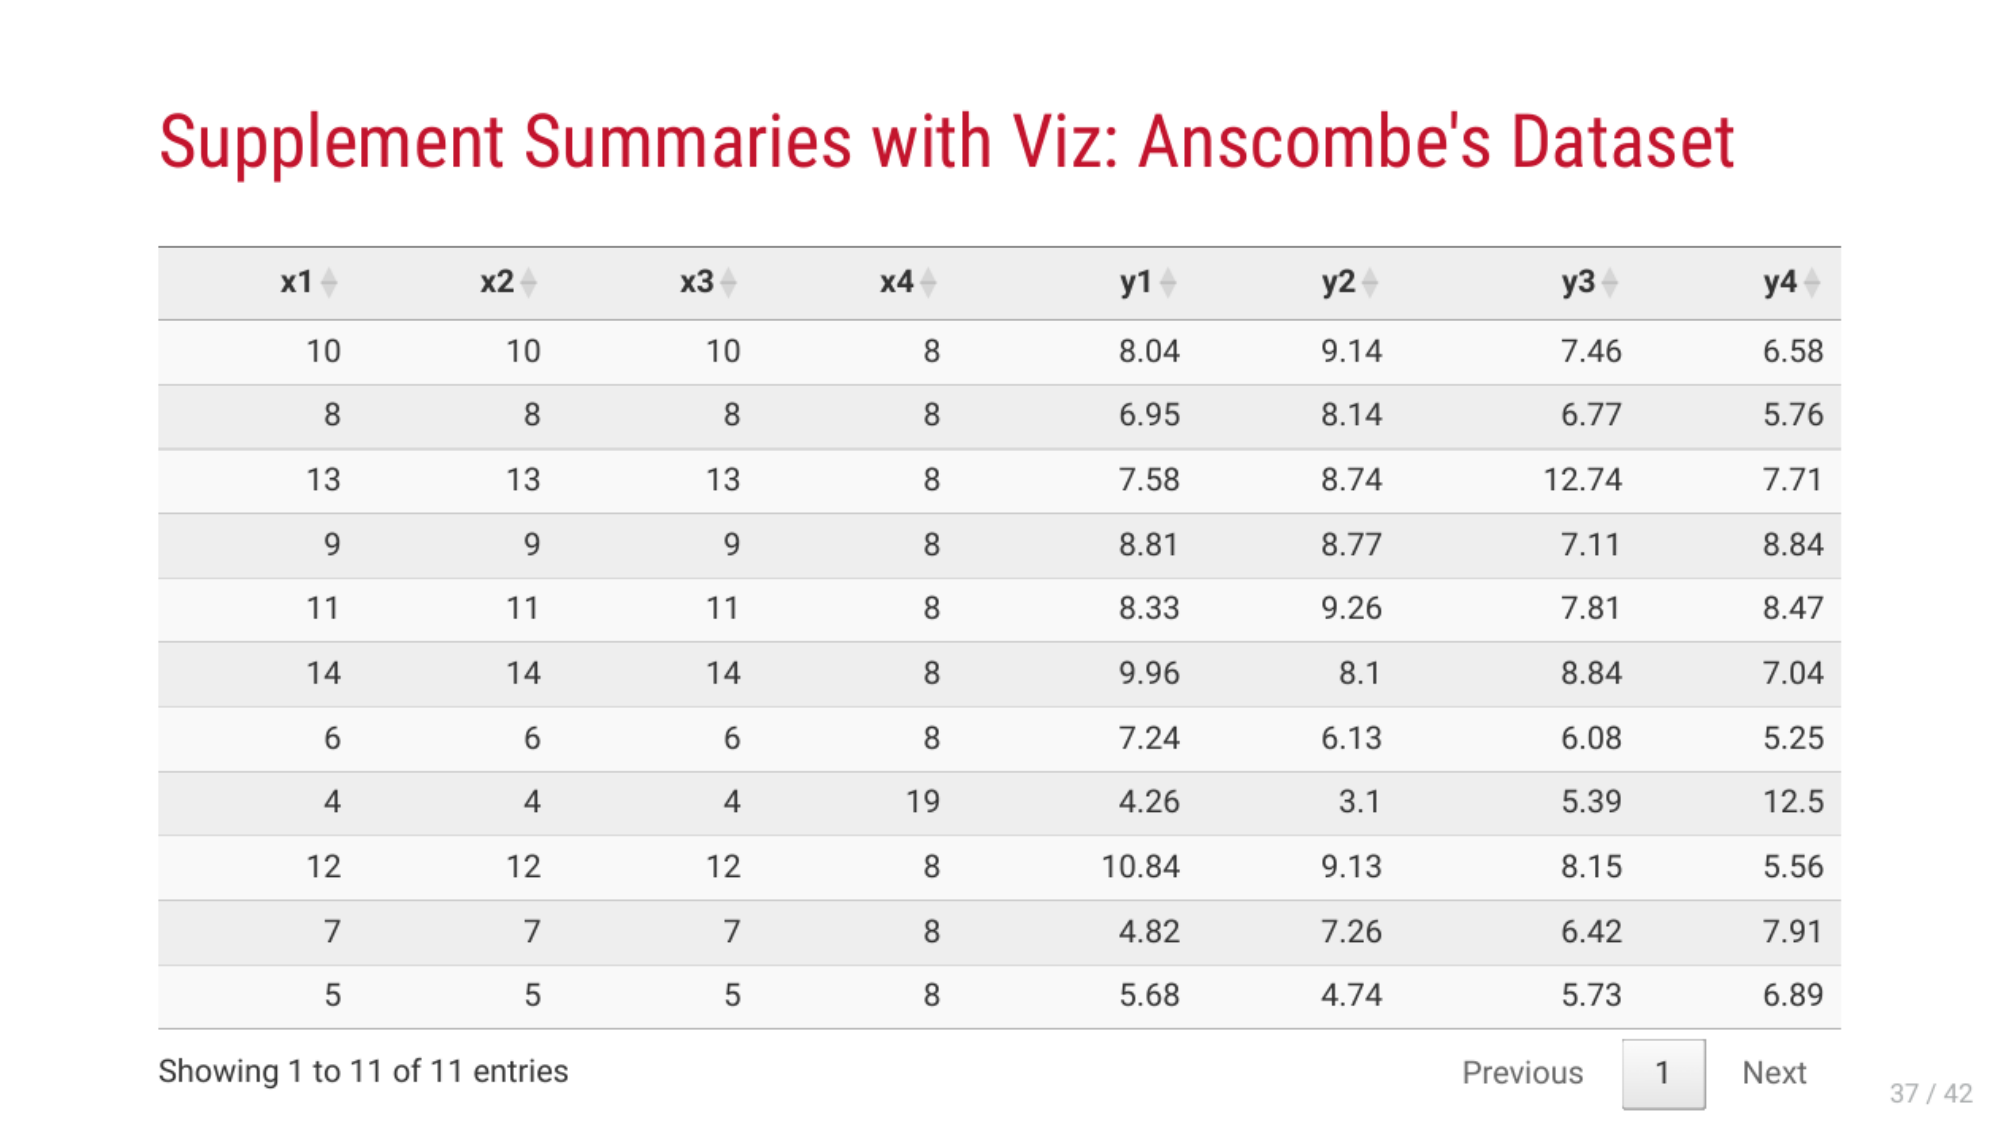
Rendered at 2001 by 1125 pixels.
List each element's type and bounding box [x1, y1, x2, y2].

list [0, 0, 2000, 1125]
